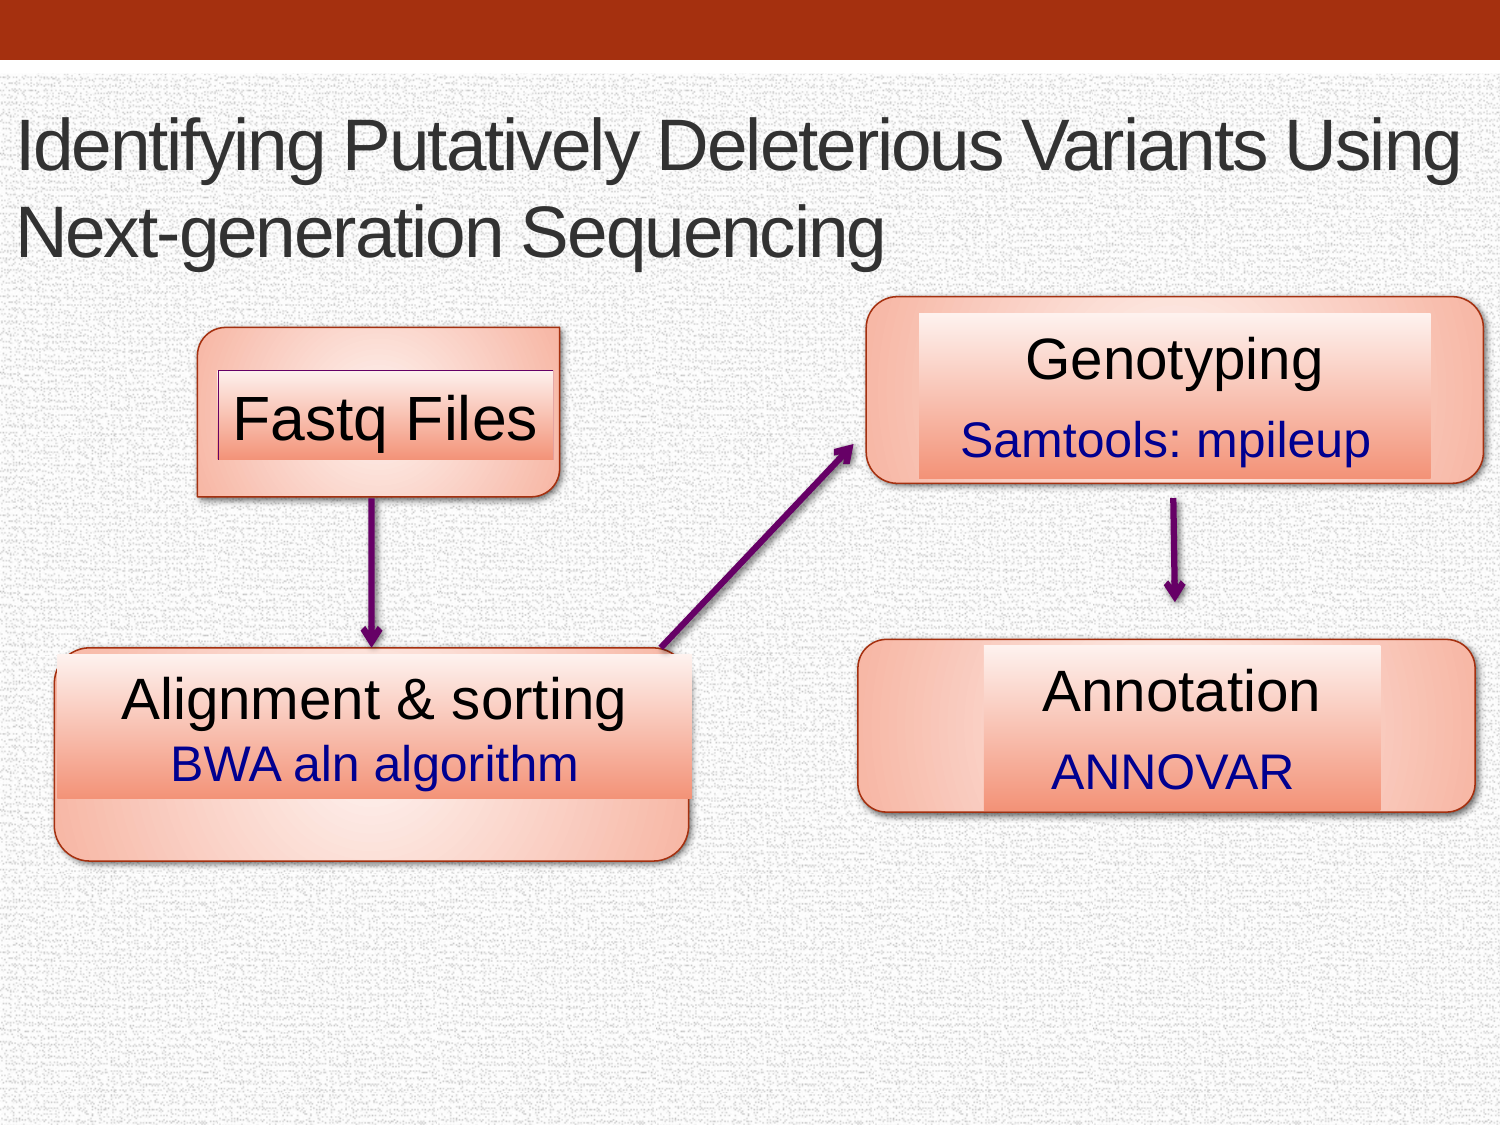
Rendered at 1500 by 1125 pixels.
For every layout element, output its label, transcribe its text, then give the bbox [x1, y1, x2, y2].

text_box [54, 647, 693, 862]
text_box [857, 639, 1476, 813]
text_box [660, 443, 854, 649]
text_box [197, 327, 560, 498]
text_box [865, 296, 1484, 484]
title Identifying Putatively Deleterious Variants Using Next-generation Sequencing [0, 75, 1500, 295]
